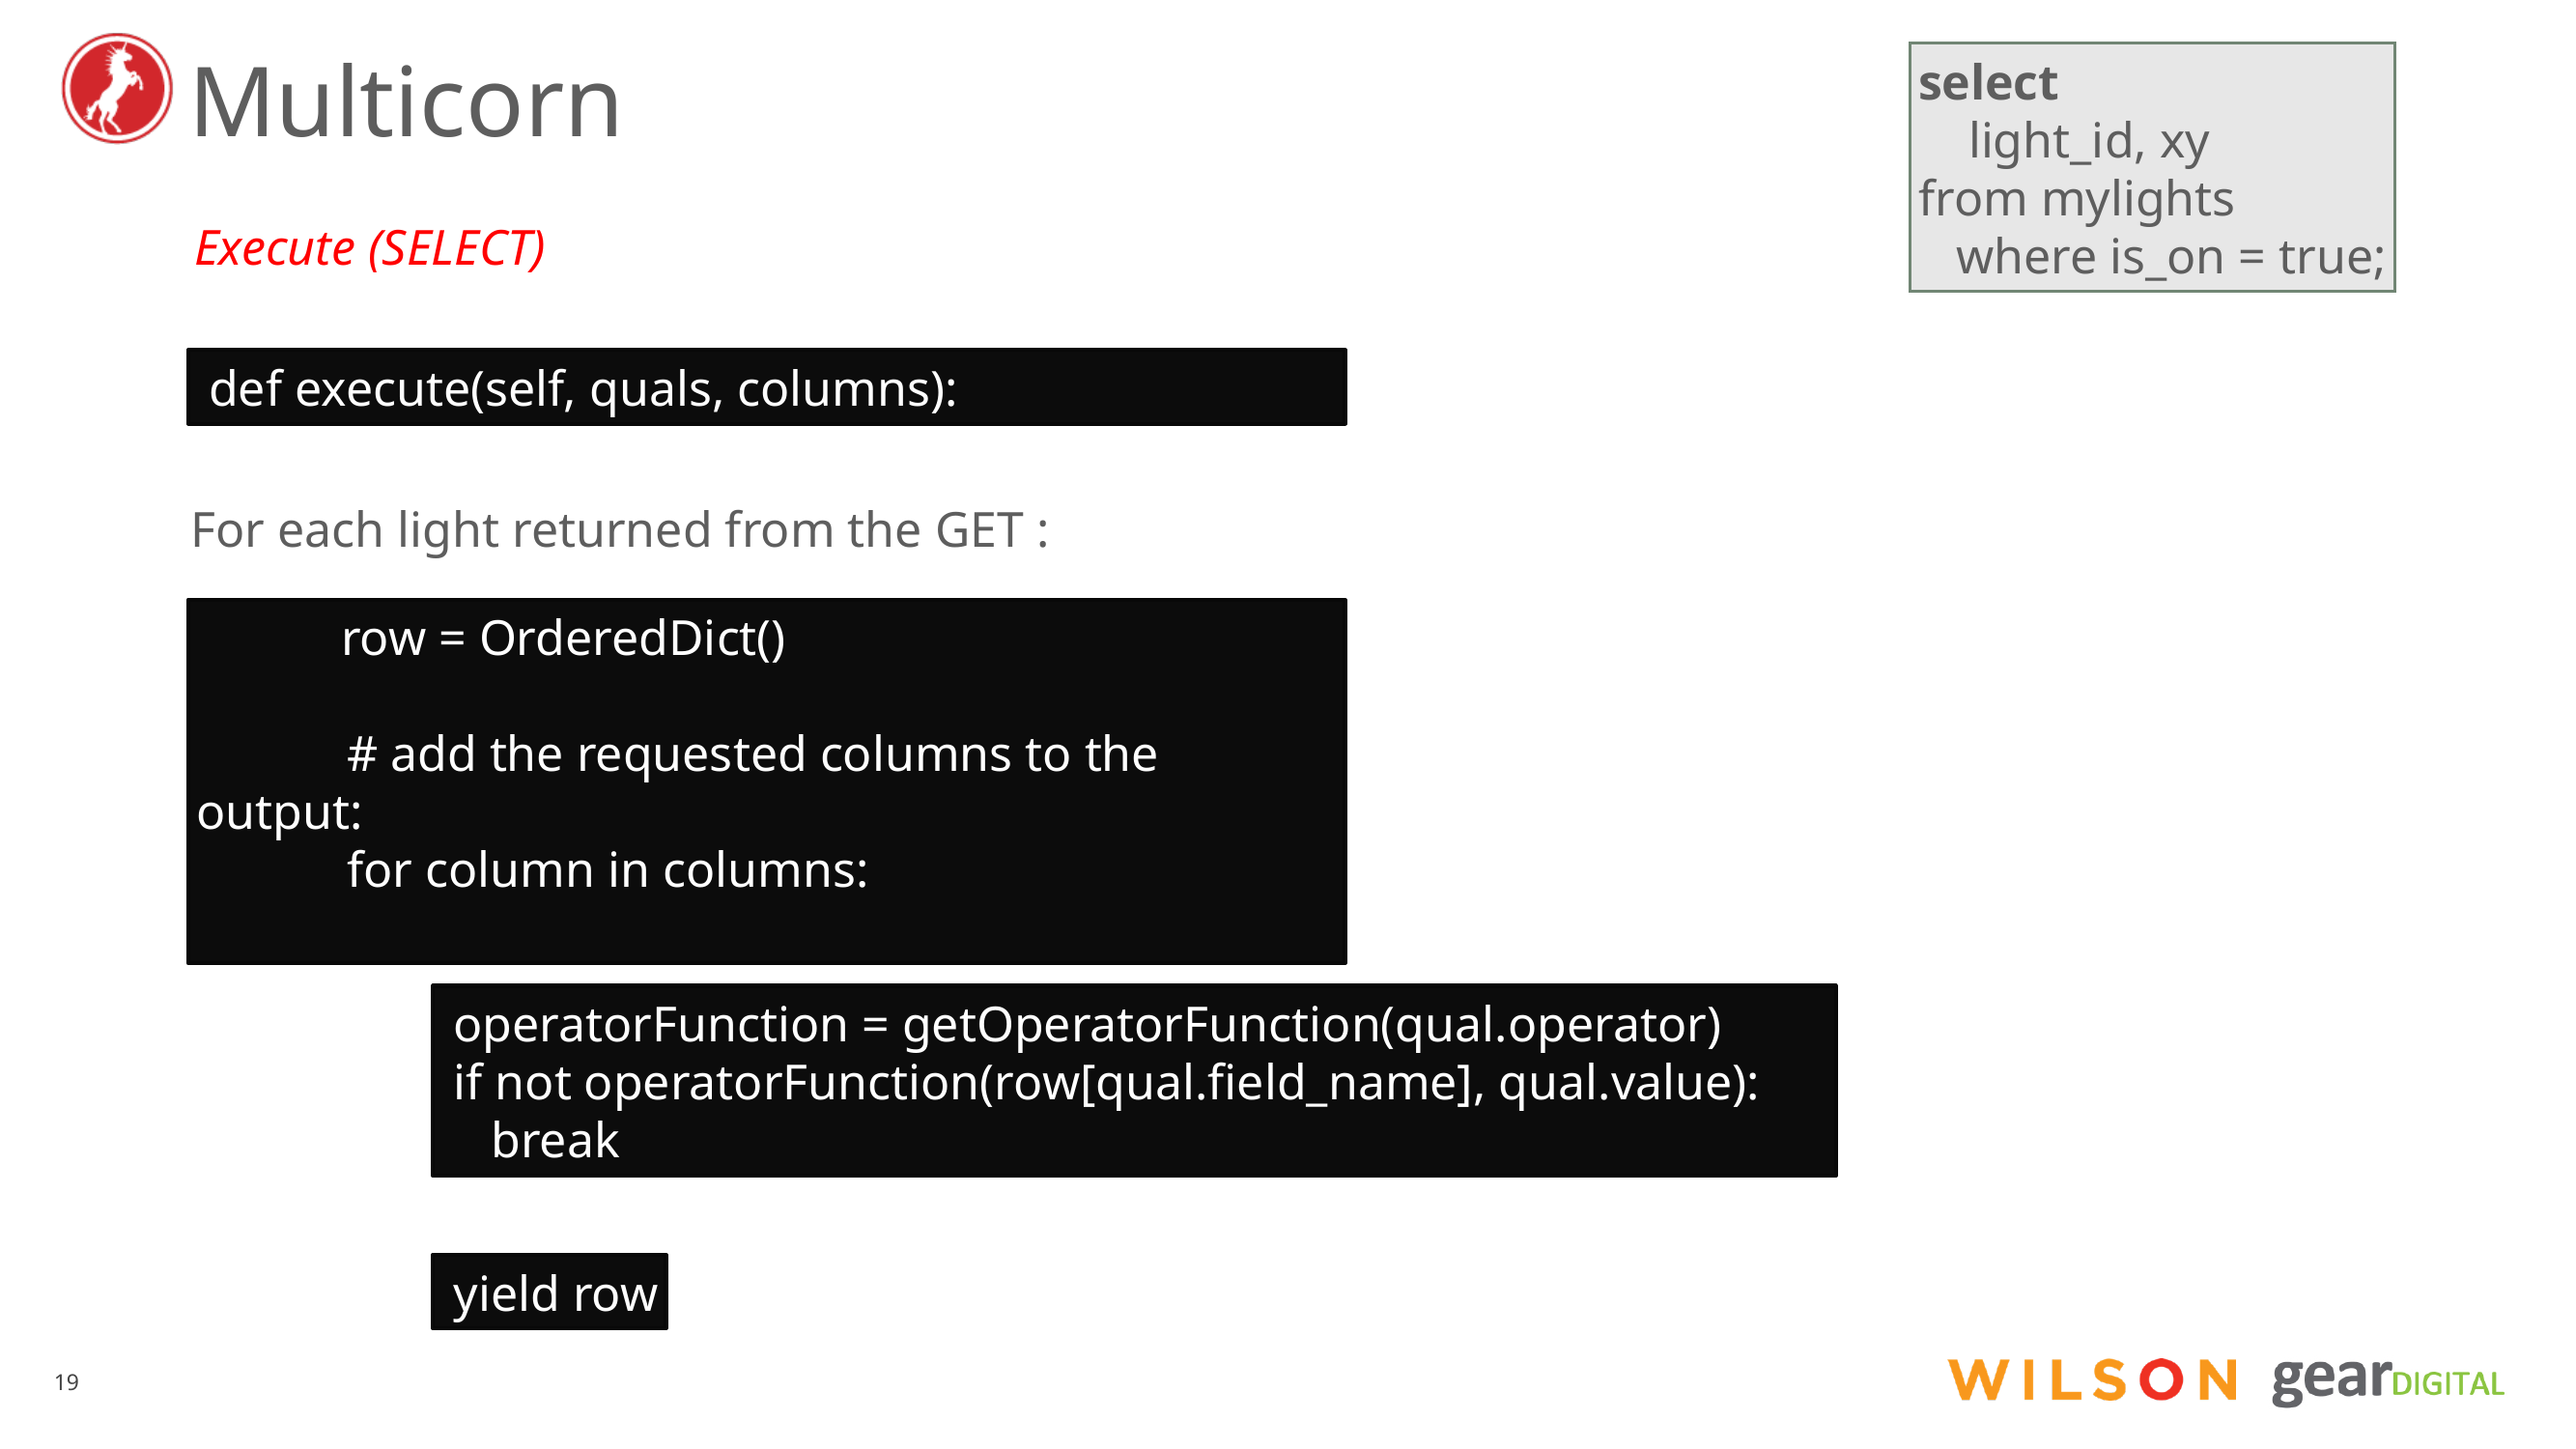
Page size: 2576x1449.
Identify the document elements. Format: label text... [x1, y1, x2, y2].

picture [1947, 1358, 2236, 1401]
text_box yield row [431, 1253, 668, 1330]
text_box For each light returned from the GET : [183, 490, 1059, 565]
title Multicorn [195, 40, 1642, 168]
text_box row = OrderedDict() # add the requested columns to the output: for column in columns: [186, 598, 1347, 965]
text_box def execute(self, quals, columns): [186, 348, 1347, 426]
text_box select light_id, xy from mylights where is_on = true; [1910, 43, 2395, 292]
list Execute (SELECT) [187, 198, 2456, 313]
text_box operatorFunction = getOperatorFunction(qual.operator) if not operatorFunction(row[qual.field_name], qual.value): break [431, 983, 1838, 1178]
picture [38, 13, 189, 168]
picture [2260, 1342, 2514, 1420]
slide_number 19 [52, 1368, 82, 1396]
